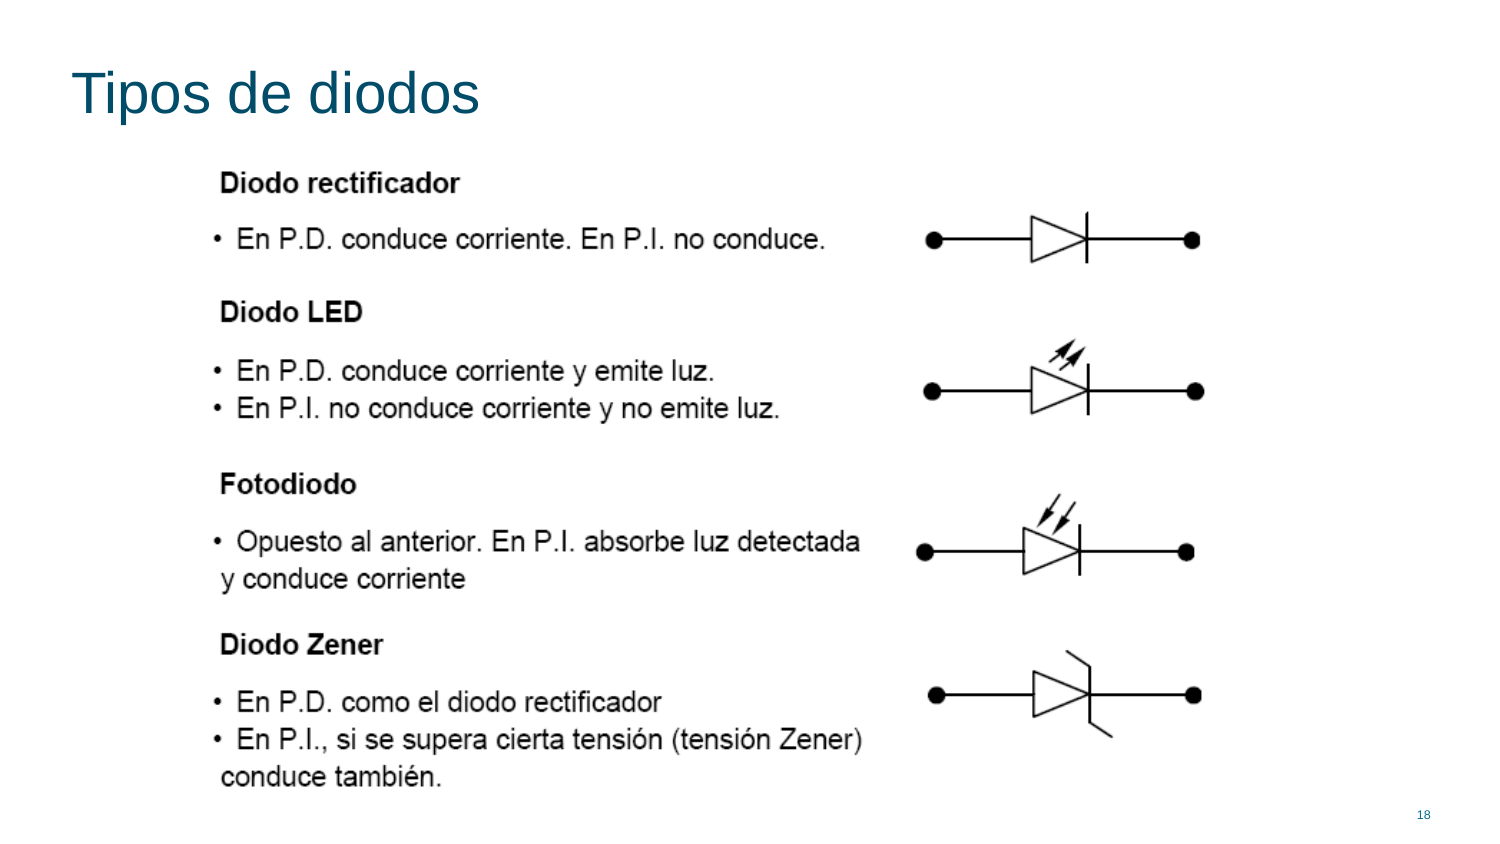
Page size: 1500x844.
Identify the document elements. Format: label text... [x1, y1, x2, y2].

picture [202, 166, 1236, 791]
title Tipos de diodos [37, 33, 1407, 154]
picture [1424, 810, 1429, 819]
